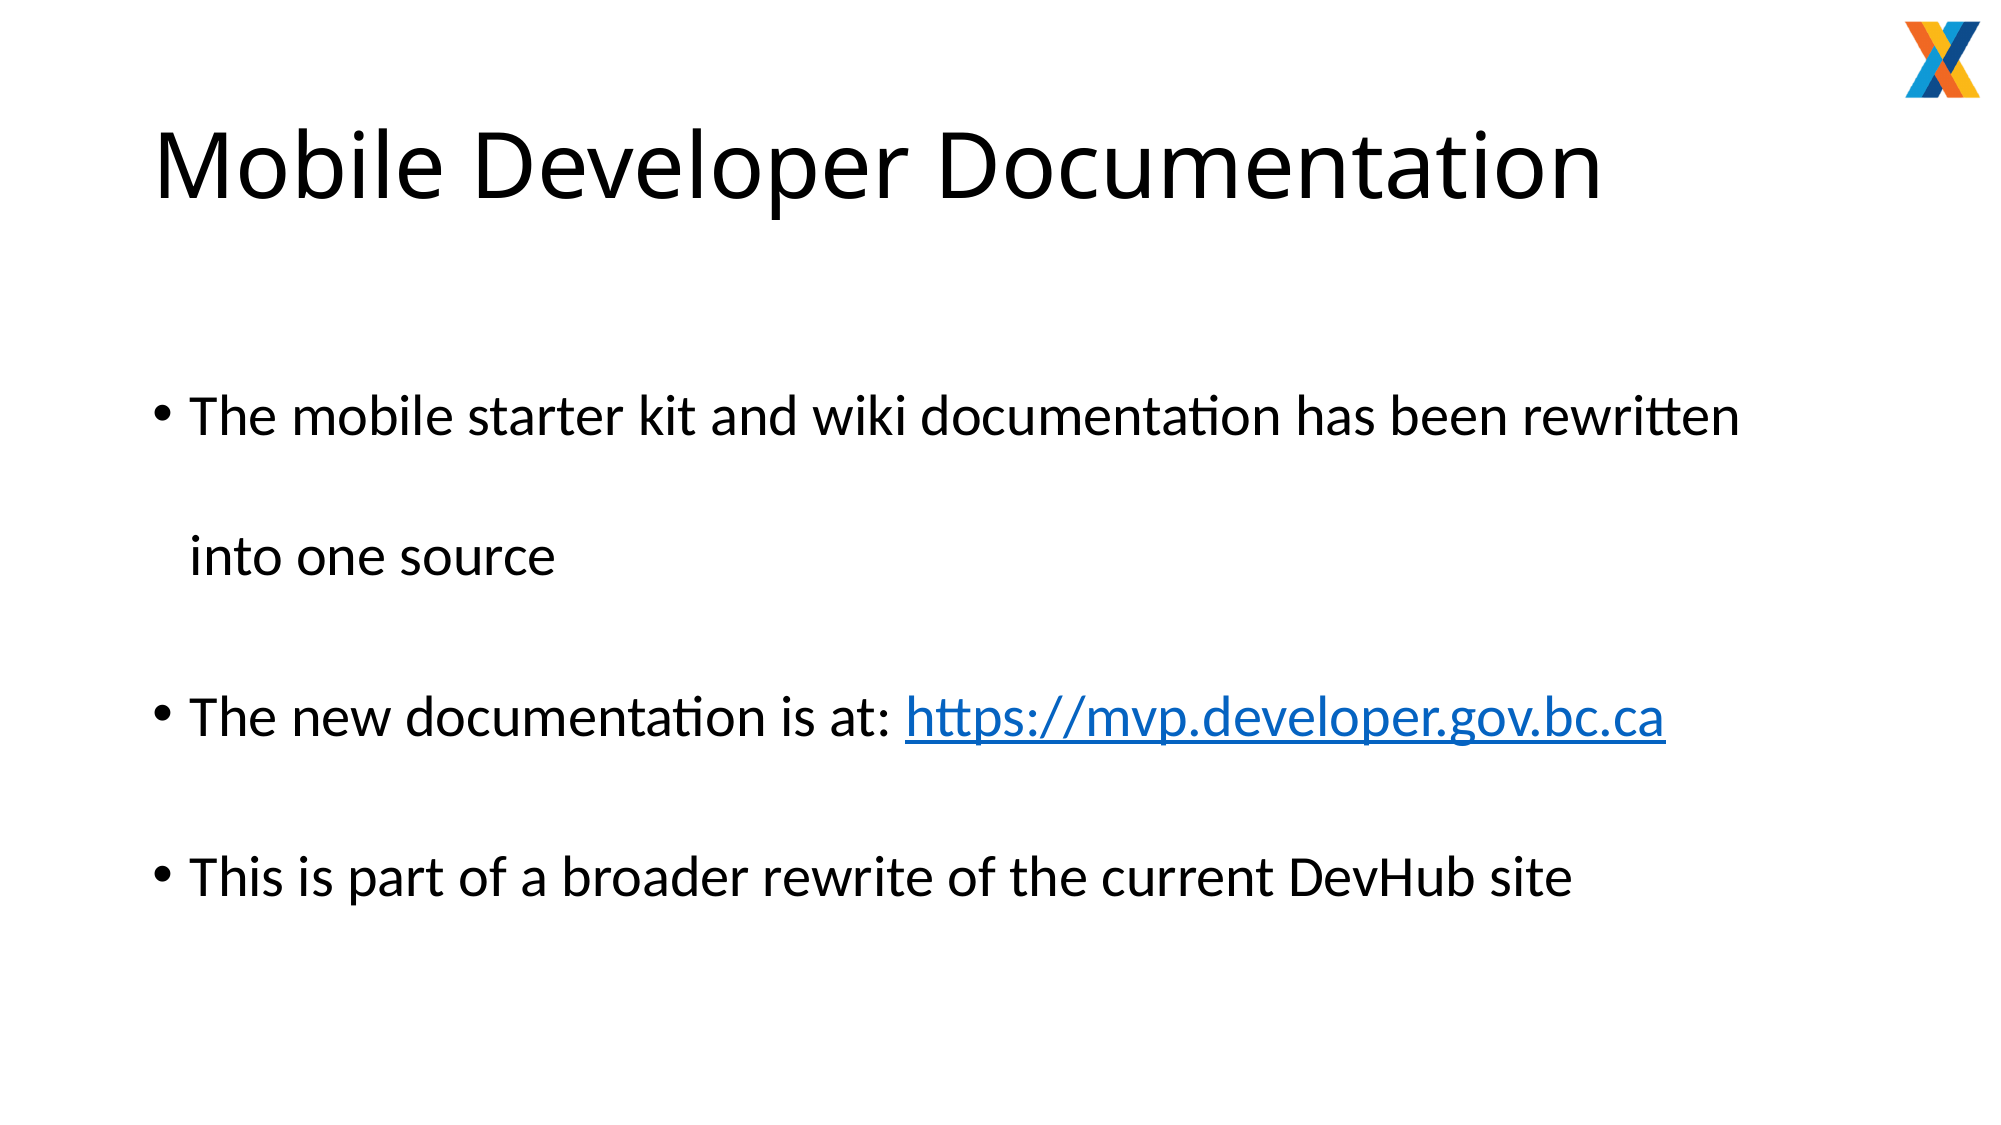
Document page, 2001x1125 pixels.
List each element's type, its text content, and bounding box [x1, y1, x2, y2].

title Mobile Developer Documentation [137, 59, 1863, 278]
picture [1886, 2, 2000, 118]
list The mobile starter kit and wiki documentation has been rewritten into one source The new documentation is at: https://mvp.developer.gov.bc.ca This is part of a broader rewrite of the current DevHub site [137, 299, 1863, 1014]
